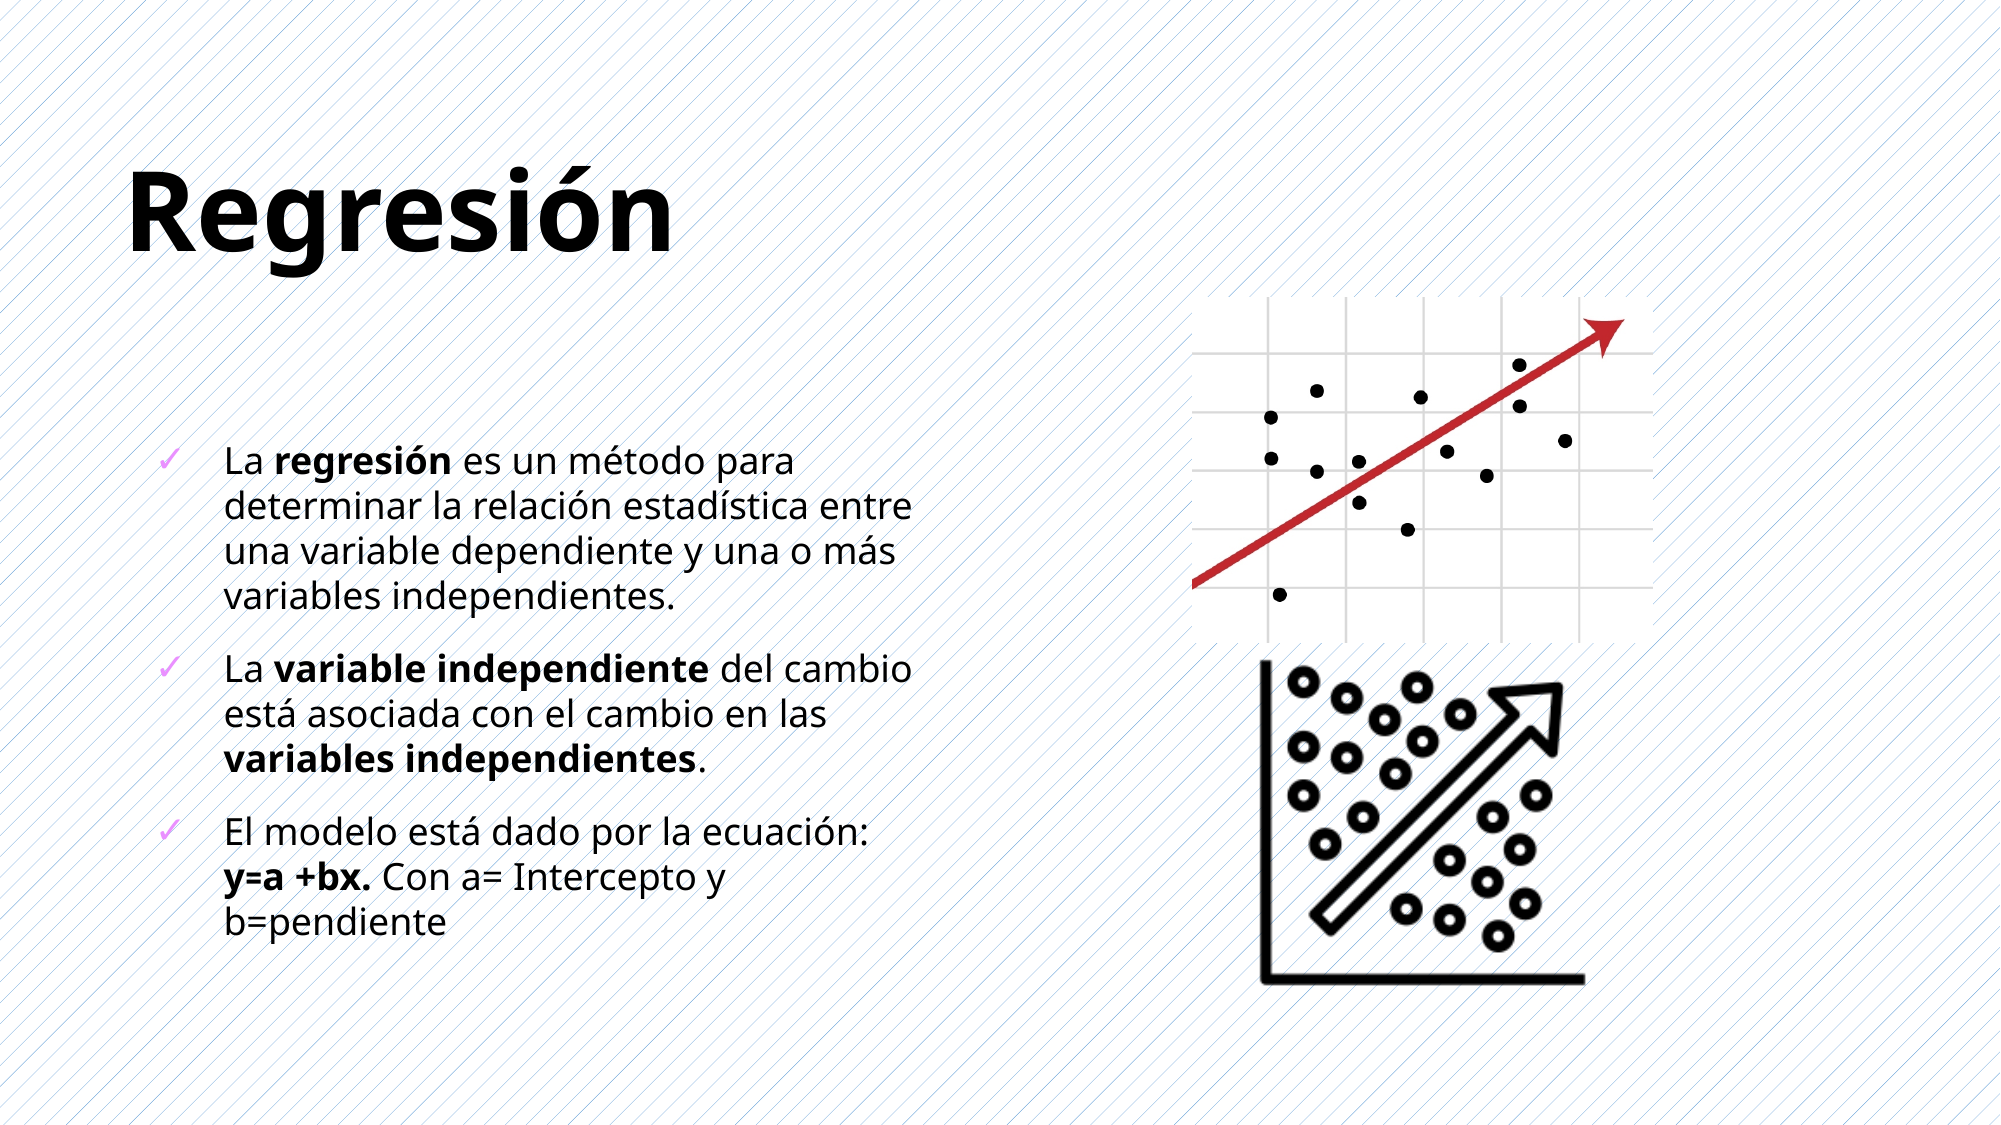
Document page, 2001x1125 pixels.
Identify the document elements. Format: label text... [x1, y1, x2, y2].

text_box La regresión es un método para determinar la relación estadística entre una variable dependiente y una o más variables independientes. La variable independiente del cambio está asociada con el cambio en las variables independientes. El modelo está dado por la ecuación: y꞊a +bx. Con a= Intercepto y b=pendiente [103, 417, 943, 963]
text_box Regresión [103, 135, 1885, 296]
picture [1250, 650, 1596, 996]
picture [1192, 297, 1653, 643]
